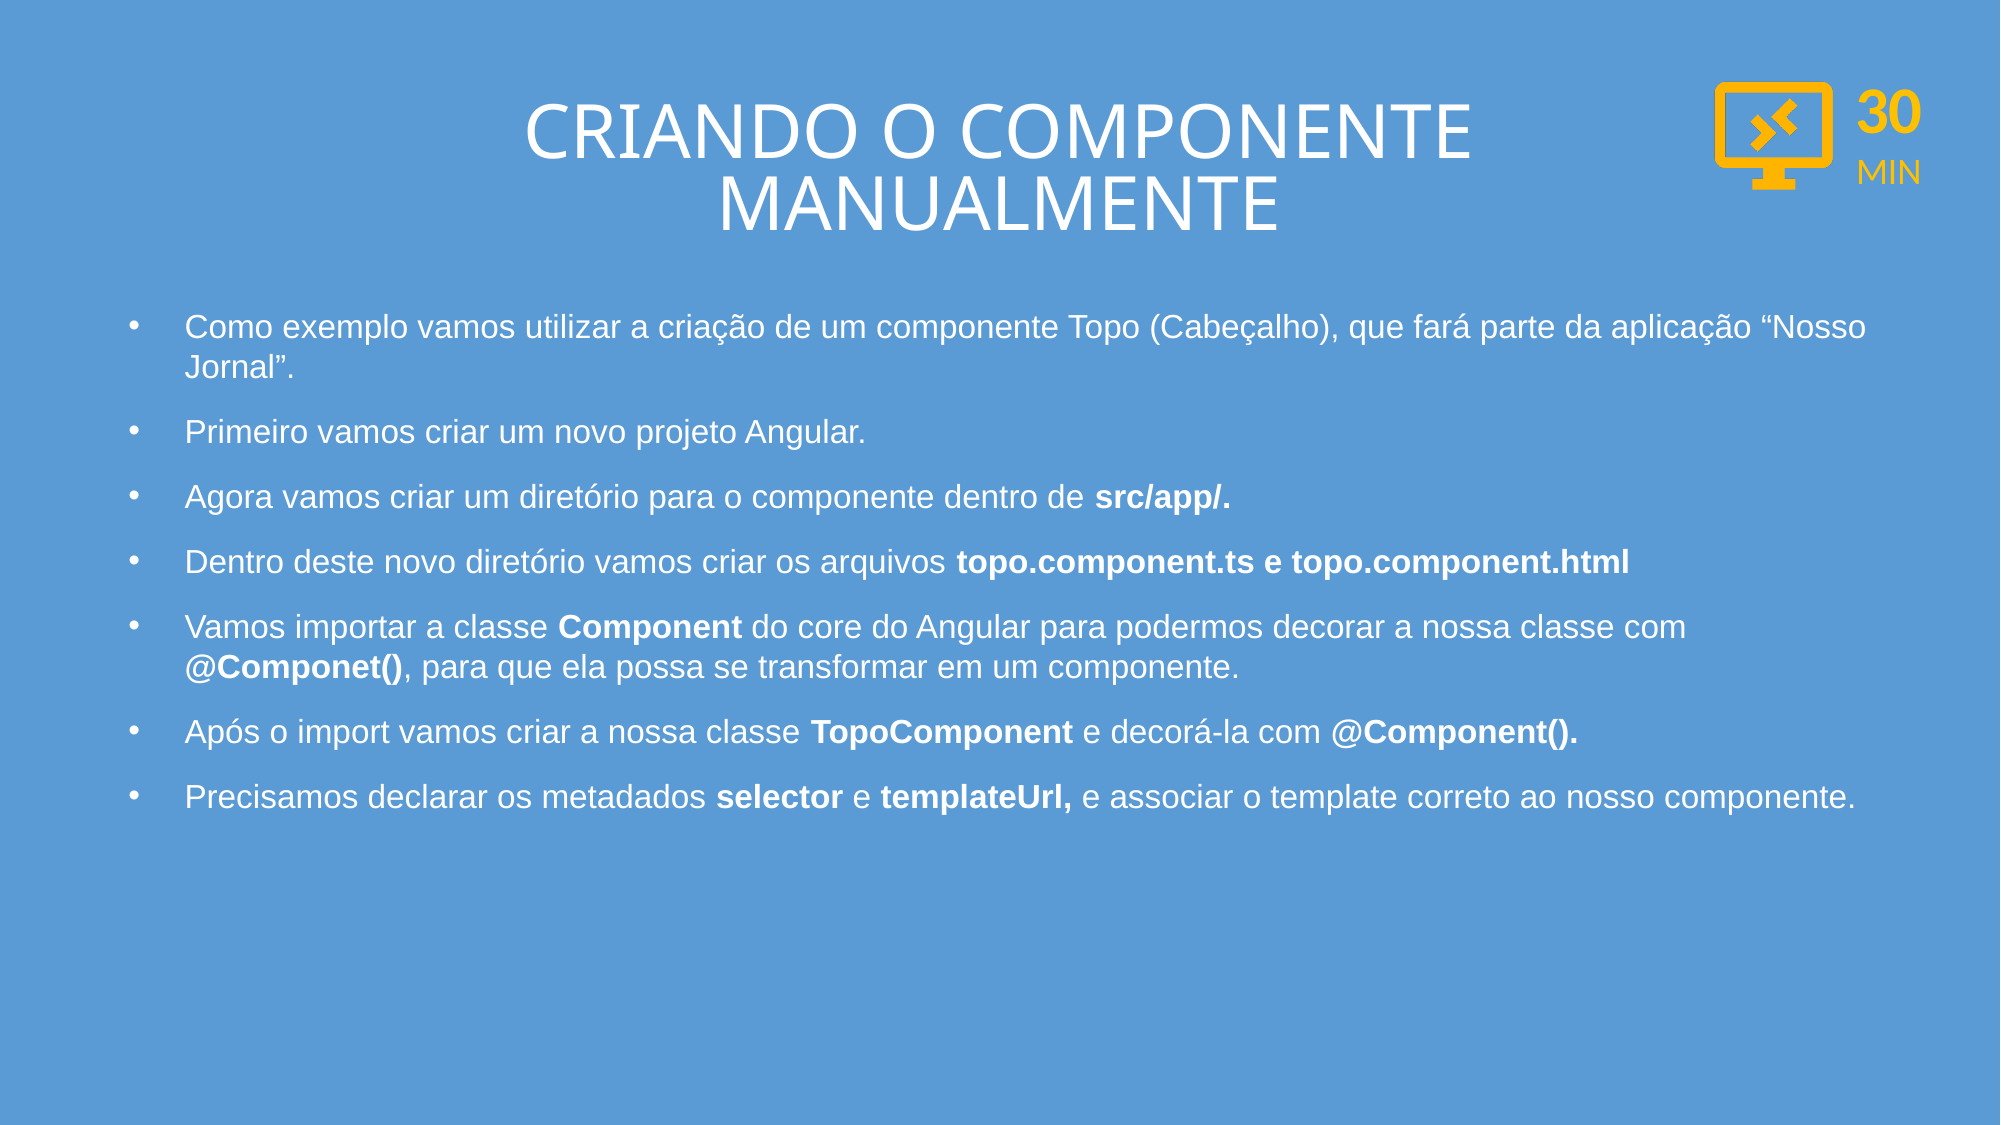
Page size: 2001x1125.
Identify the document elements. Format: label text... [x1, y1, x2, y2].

text_box Como exemplo vamos utilizar a criação de um componente Topo (Cabeçalho), que fará parte da aplicação “Nosso Jornal”. Primeiro vamos criar um novo projeto Angular. Agora vamos criar um diretório para o componente dentro de src/app/. Dentro deste novo diretório vamos criar os arquivos topo.component.ts e topo.component.html Vamos importar a classe Component do core do Angular para podermos decorar a nossa classe com @Componet(), para que ela possa se transformar em um componente. Após o import vamos criar a nossa classe TopoComponent e decorá-la com @Component(). Precisamos declarar os metadados selector e templateUrl, e associar o template correto ao nosso componente. [113, 298, 1915, 823]
text_box Criando o componente manualmente [58, 90, 1709, 180]
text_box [1709, 59, 1940, 202]
